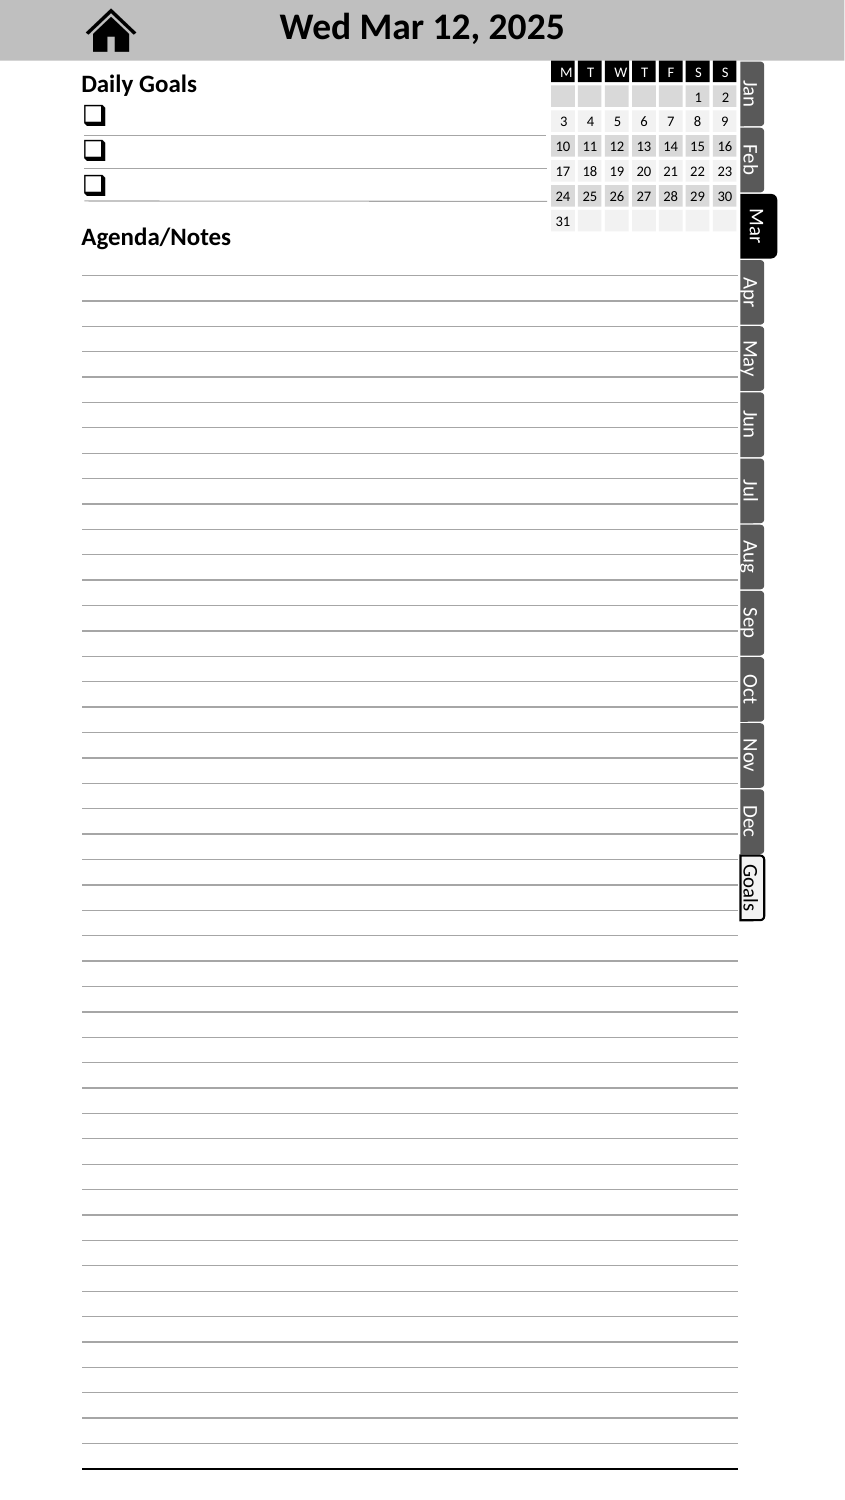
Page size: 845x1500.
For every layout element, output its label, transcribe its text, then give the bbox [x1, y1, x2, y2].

picture [82, 1, 140, 59]
list Wed Mar 12, 2025 [190, 0, 655, 61]
